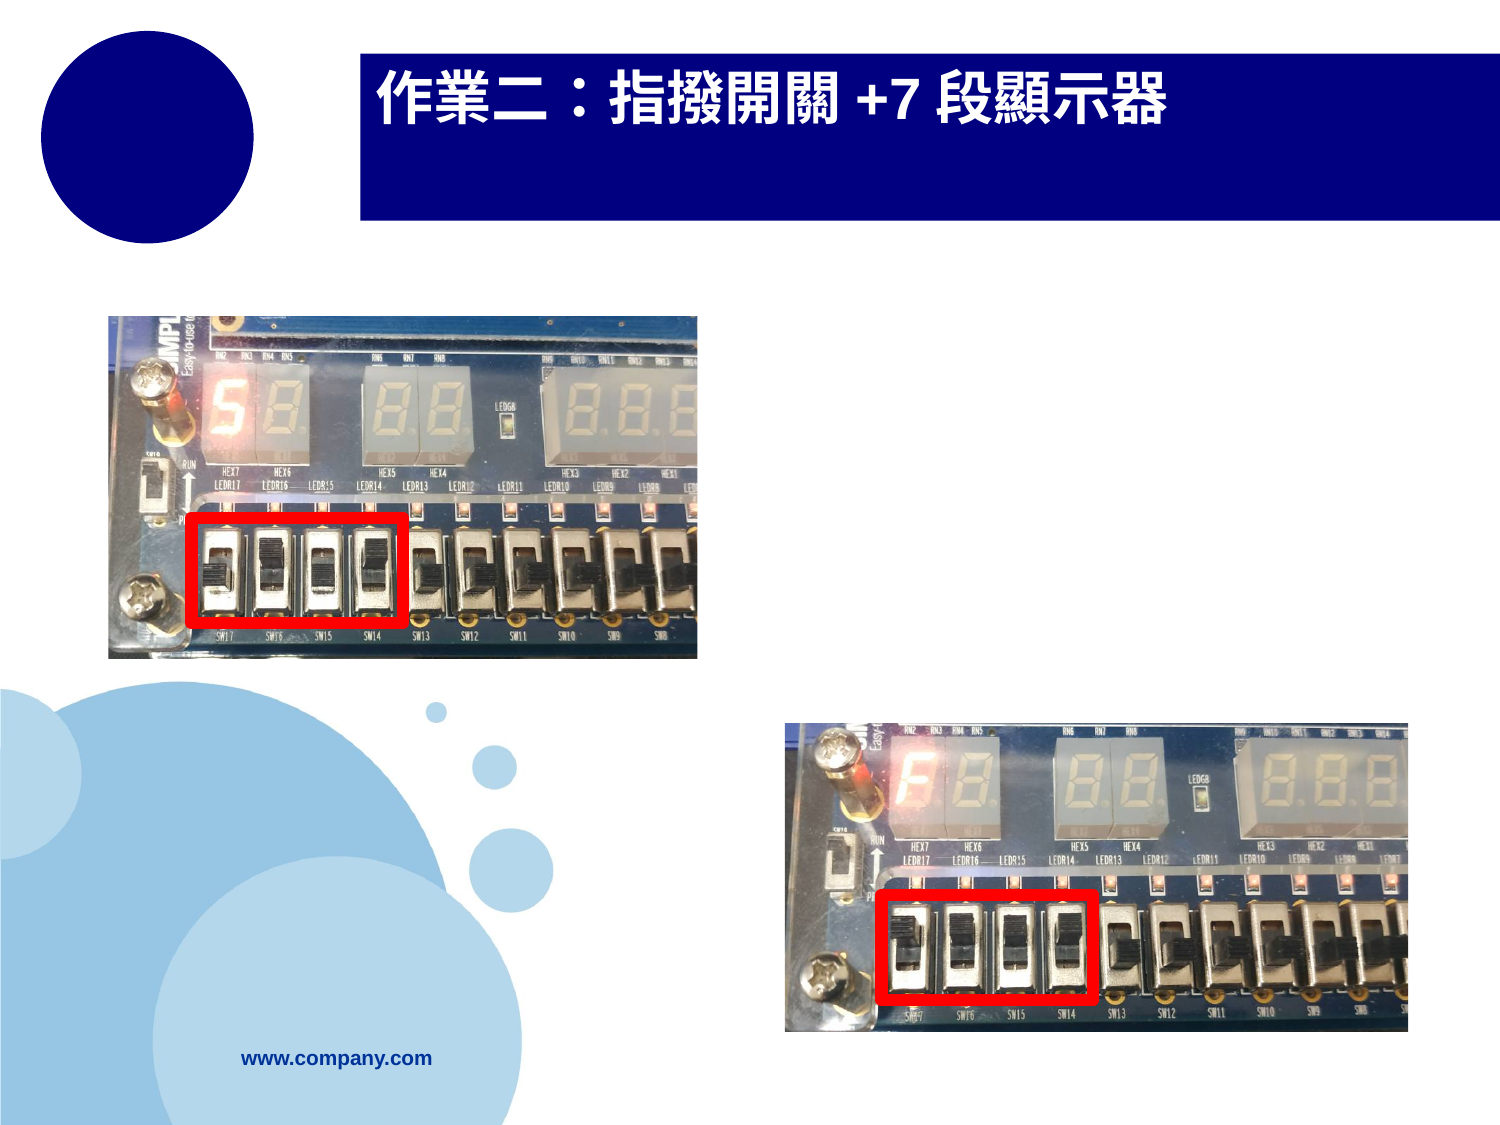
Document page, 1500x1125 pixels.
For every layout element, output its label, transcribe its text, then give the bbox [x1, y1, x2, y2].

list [784, 723, 1409, 1032]
title 作業二：指撥開關+7段顯示器 [360, 53, 1500, 221]
picture [0, 316, 698, 1125]
